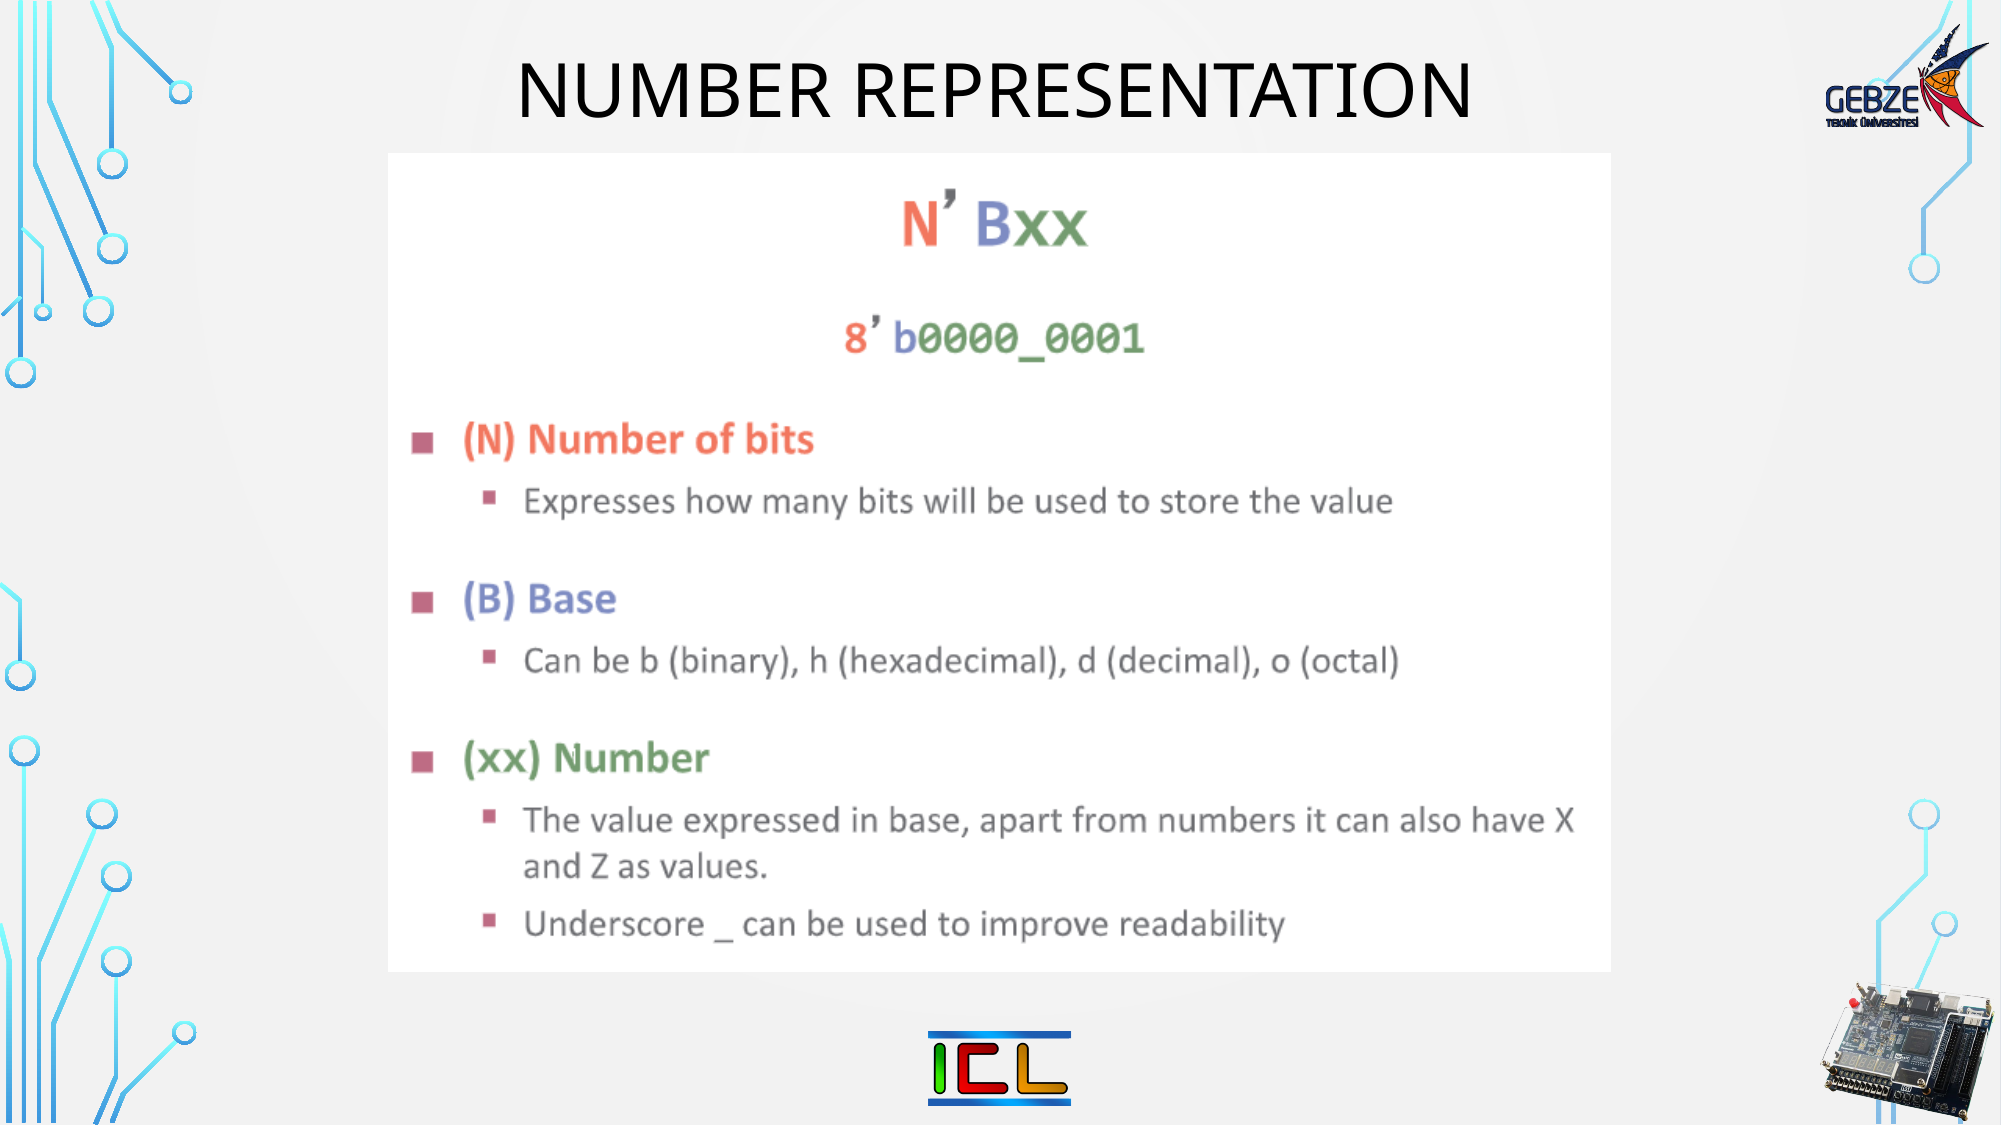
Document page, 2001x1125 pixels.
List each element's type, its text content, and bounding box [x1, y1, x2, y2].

picture [925, 1029, 1074, 1108]
picture [388, 152, 1612, 973]
picture [1826, 24, 1989, 127]
title Number representation [187, 24, 1804, 161]
picture [1815, 974, 2000, 1125]
